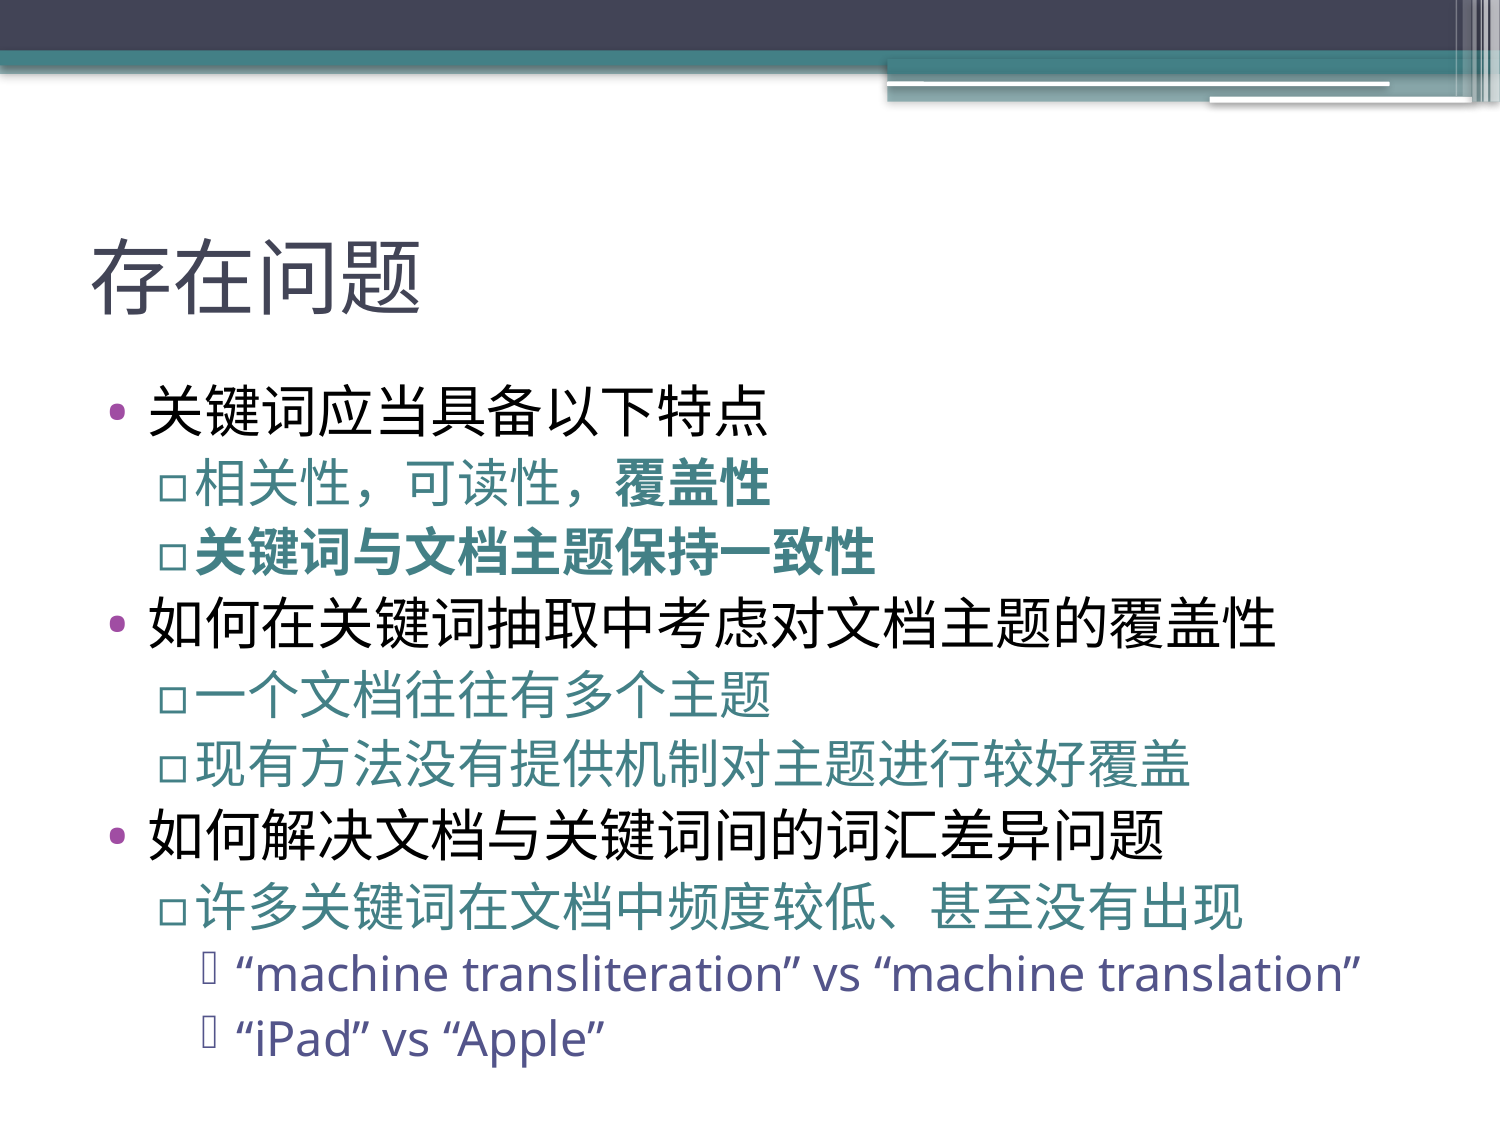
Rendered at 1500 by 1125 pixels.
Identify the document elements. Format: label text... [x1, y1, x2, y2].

title 存在问题 [75, 187, 1425, 363]
list 关键词应当具备以下特点 相关性，可读性，覆盖性 关键词与文档主题保持一致性 如何在关键词抽取中考虑对文档主题的覆盖性 一个文档往往有多个主题 现有方法没有提供机制对主题进行较好覆盖 如何解决文档与关键词间的词汇差异问题 许多关键词在文档中频度较低、甚至没有出现 “machine transliteration” vs “machine translation” “iPad” vs “Apple” [75, 368, 1425, 1079]
